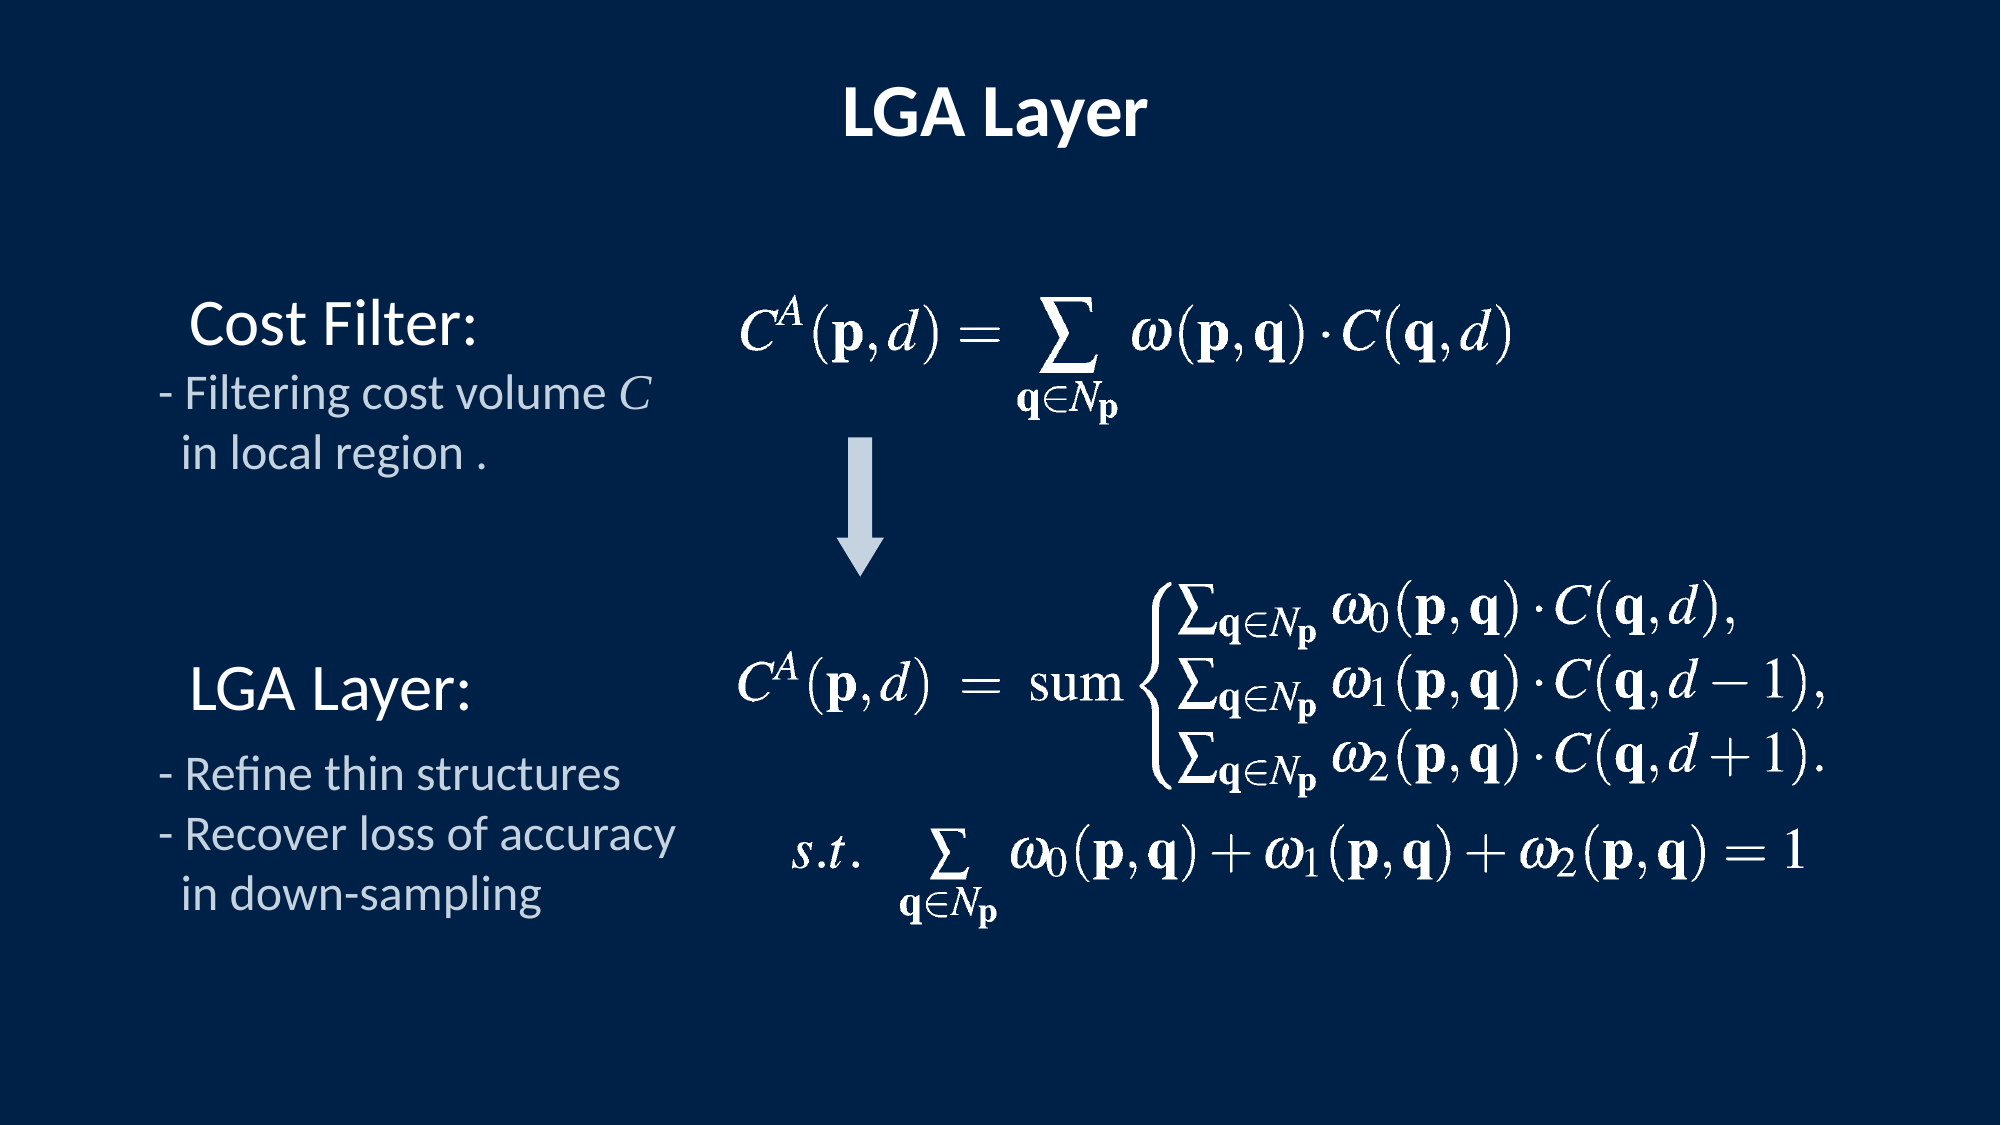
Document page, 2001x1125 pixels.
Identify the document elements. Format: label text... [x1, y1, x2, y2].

text_box Cost Filter: [174, 271, 587, 367]
picture [704, 256, 1564, 438]
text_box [143, 438, 1848, 991]
text_box LGA Layer [39, 54, 1954, 160]
